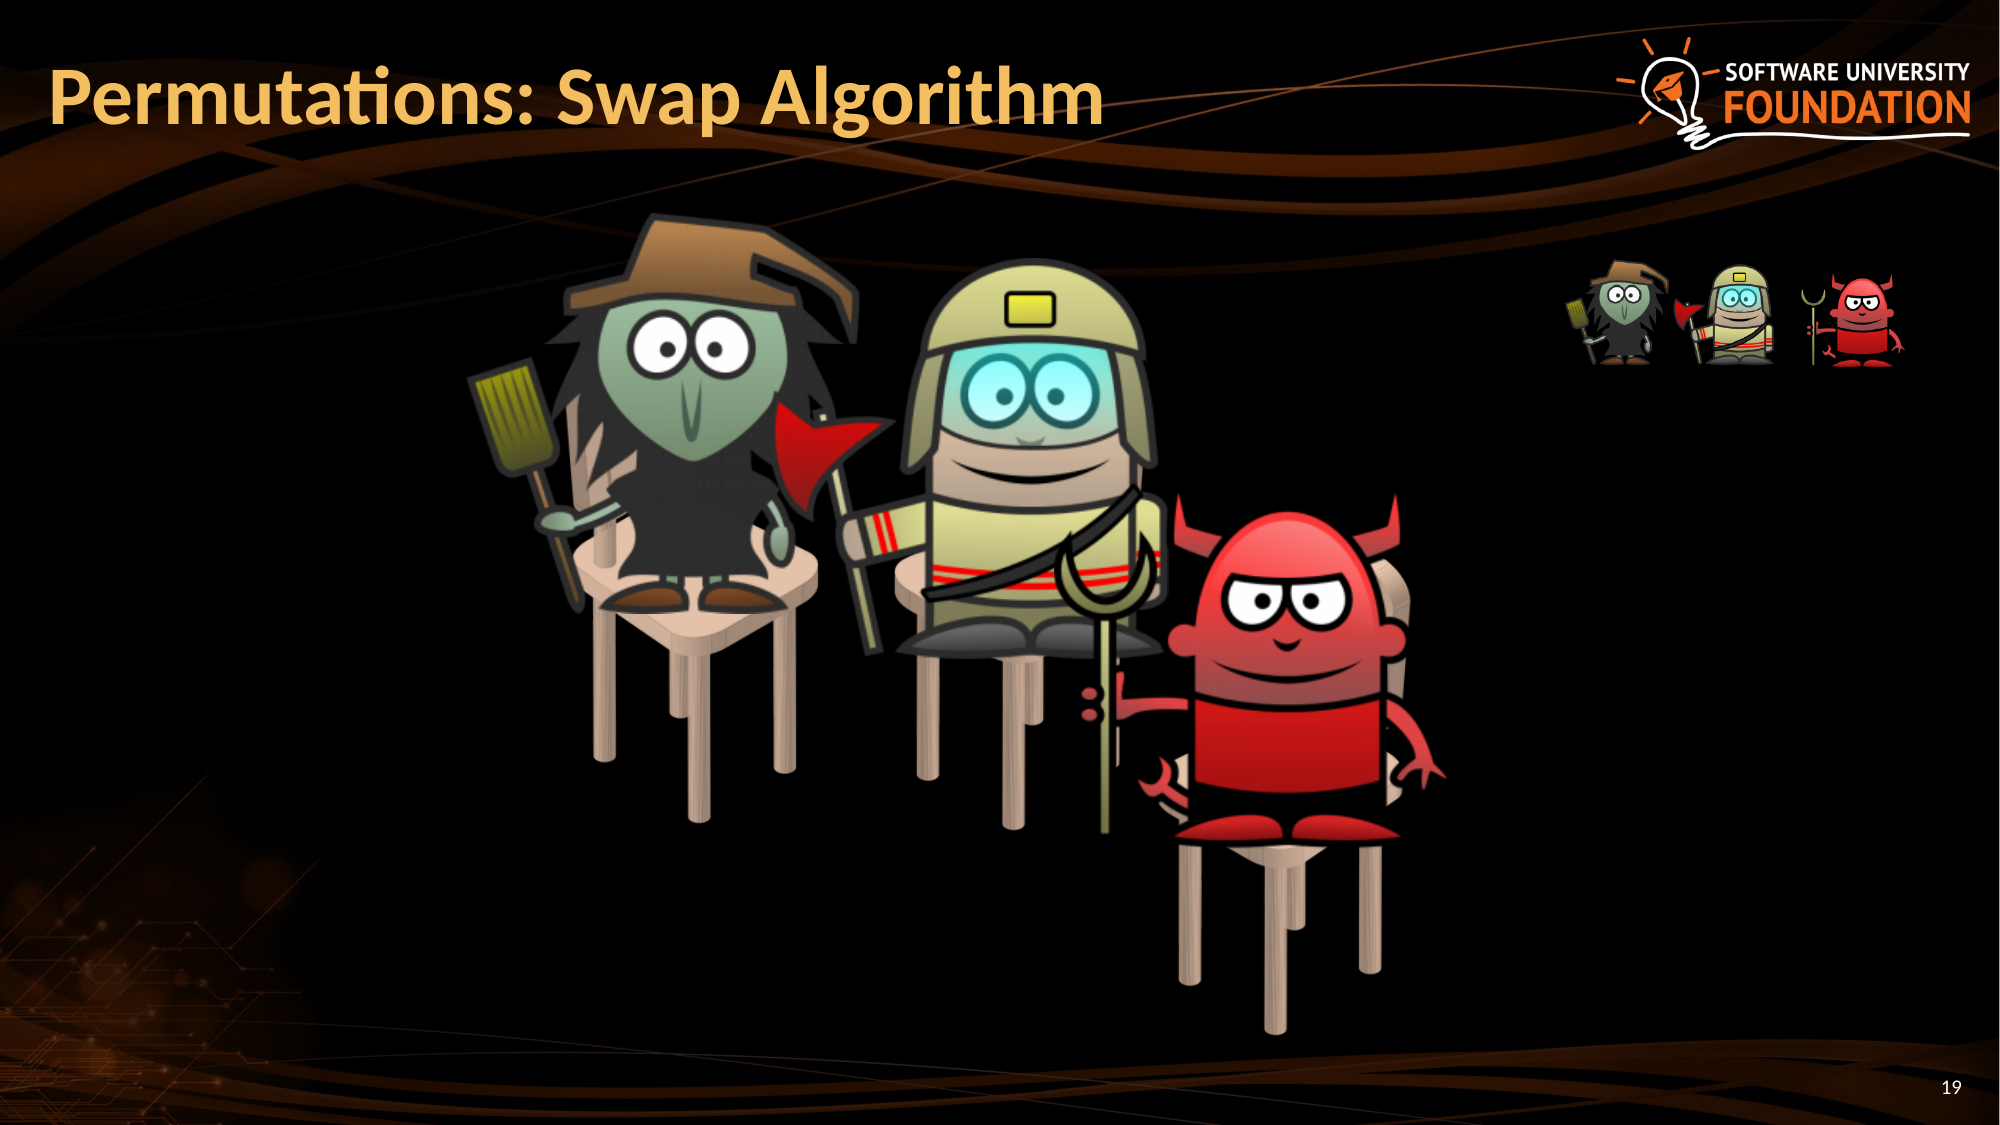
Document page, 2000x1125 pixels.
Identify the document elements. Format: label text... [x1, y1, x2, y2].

slide_number 19 [1897, 1070, 1968, 1103]
picture [0, 0, 2000, 1125]
title Permutations: Swap Algorithm [30, 6, 1602, 189]
